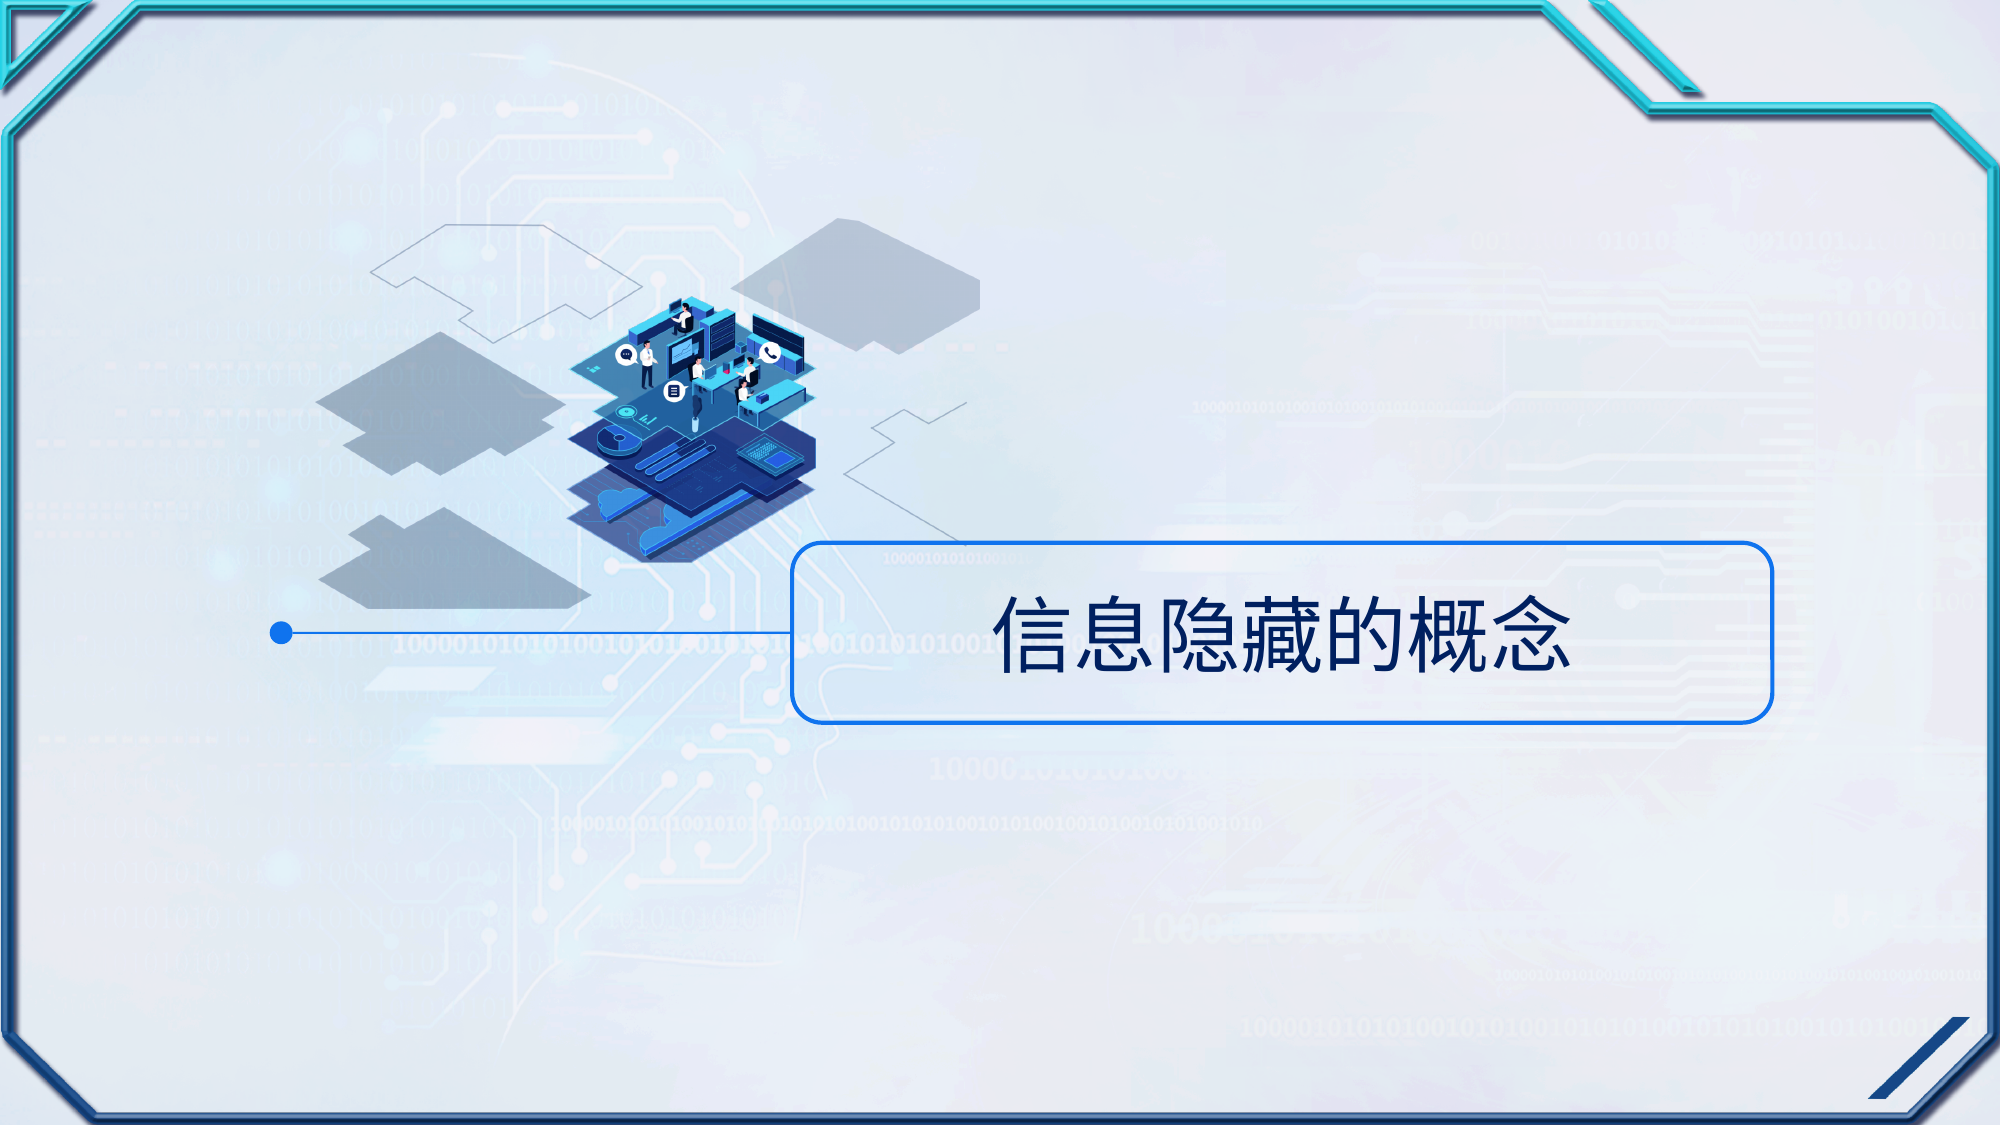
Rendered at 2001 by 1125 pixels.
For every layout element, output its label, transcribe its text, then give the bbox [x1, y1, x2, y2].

picture [0, 0, 2000, 1125]
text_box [269, 621, 793, 645]
text_box 信息隐藏的概念 [791, 541, 1774, 724]
